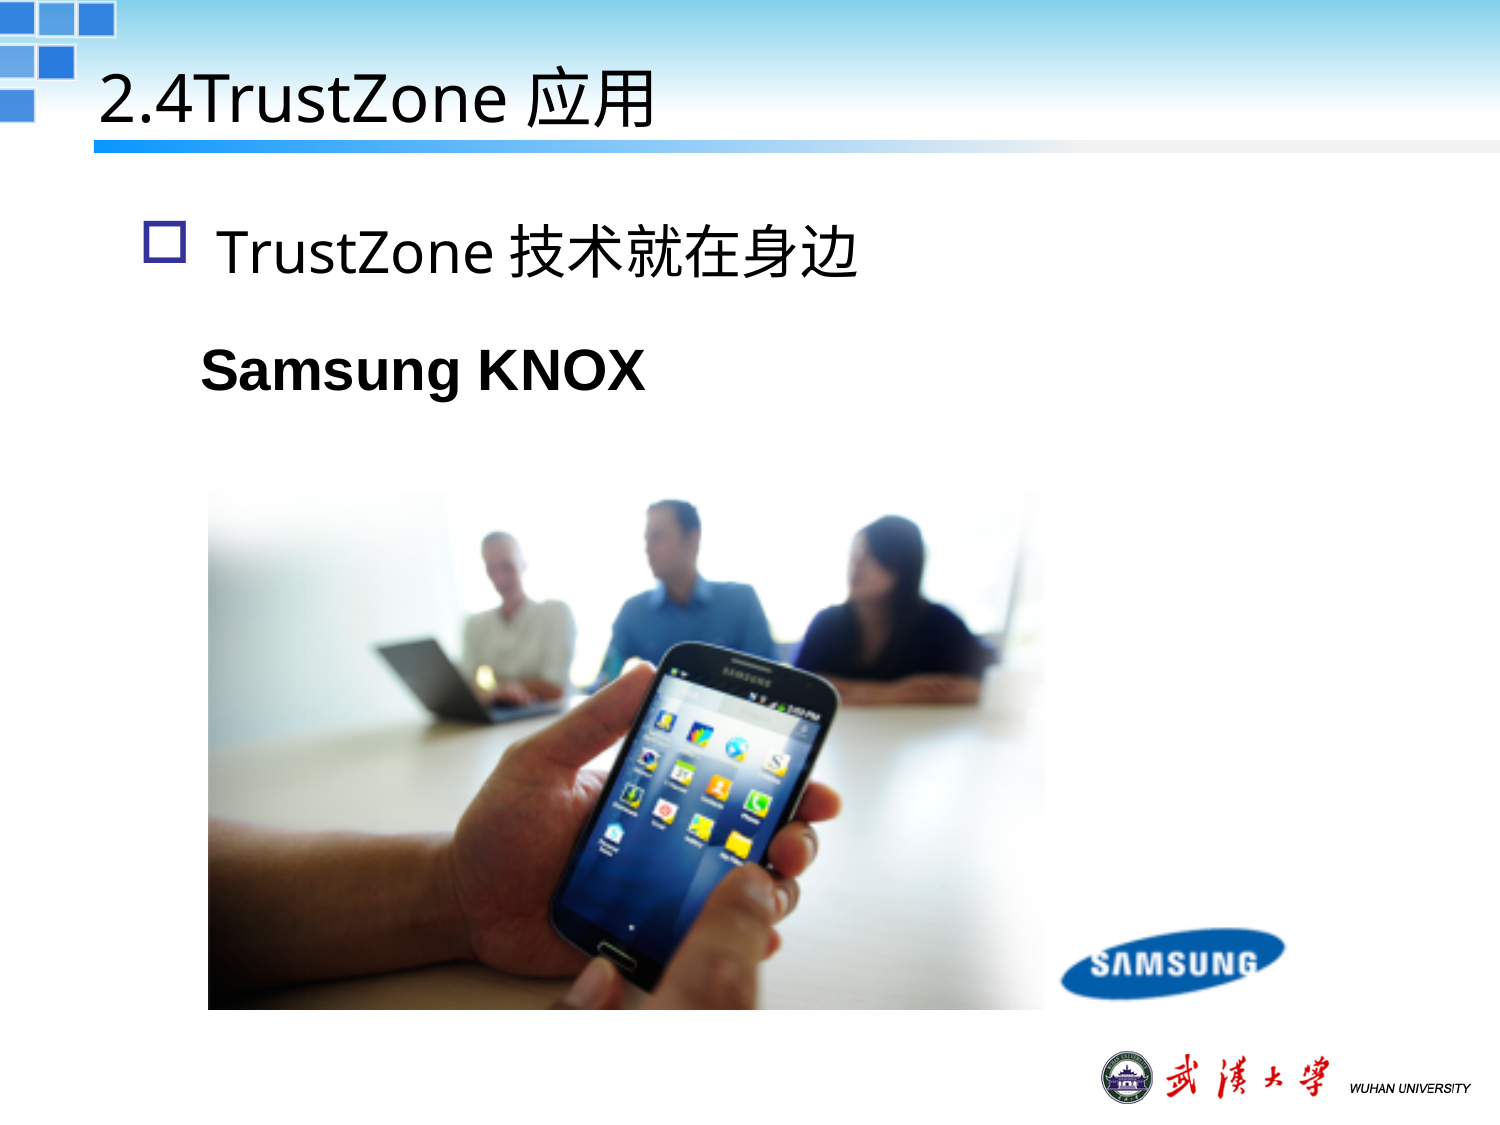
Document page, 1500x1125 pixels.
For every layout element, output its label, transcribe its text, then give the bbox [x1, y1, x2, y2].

picture [208, 481, 1312, 1010]
text_box TrustZone技术就在身边 Samsung KNOX [123, 172, 1406, 953]
picture [1072, 1046, 1500, 1115]
text_box 2.4TrustZone应用 [85, 30, 1500, 161]
